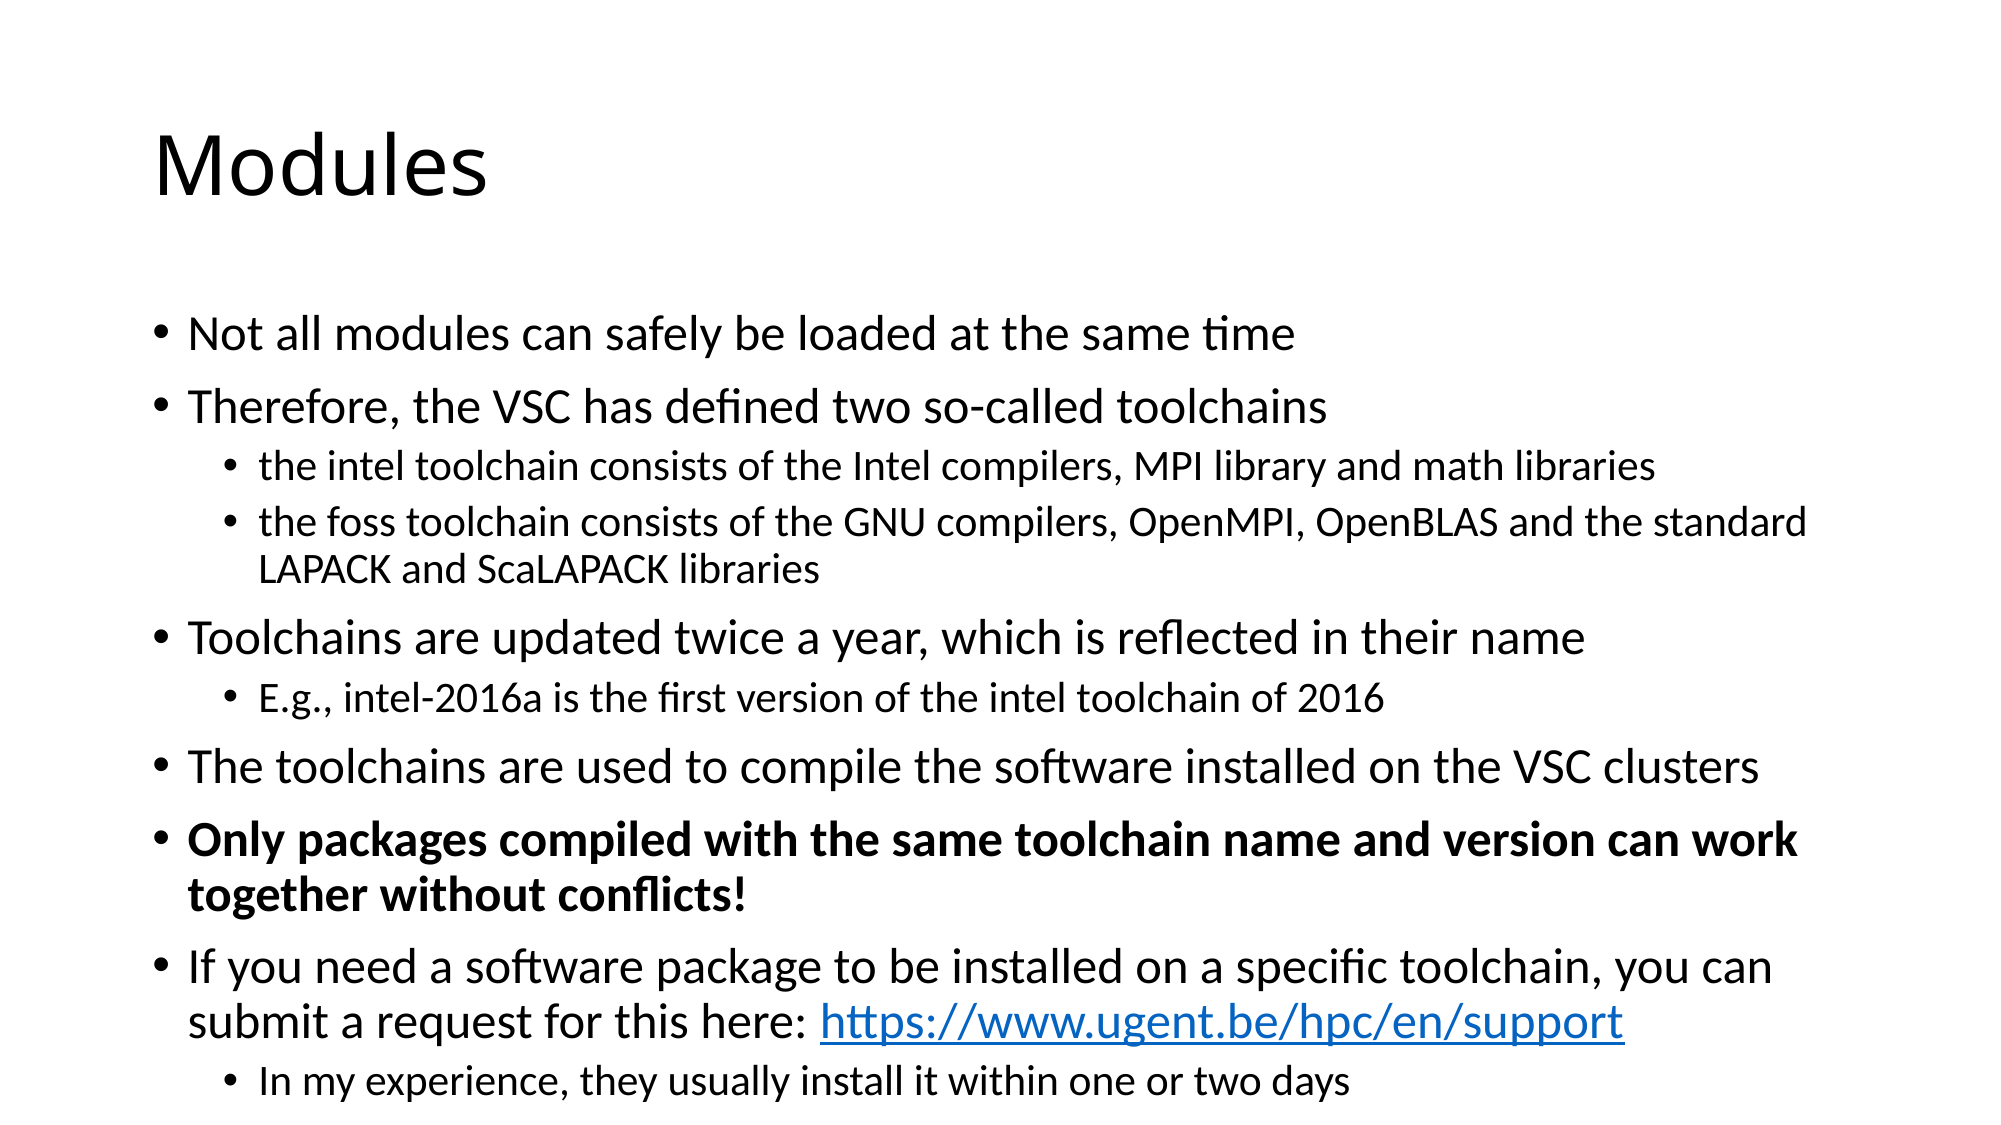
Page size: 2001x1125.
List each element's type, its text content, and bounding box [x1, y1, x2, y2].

title Modules [137, 59, 1863, 278]
list Not all modules can safely be loaded at the same time Therefore, the VSC has defined two so-called toolchains the intel toolchain consists of the Intel compilers, MPI library and math libraries the foss toolchain consists of the GNU compilers, OpenMPI, OpenBLAS and the standard LAPACK and ScaLAPACK libraries Toolchains are updated twice a year, which is reflected in their name E.g., intel-2016a is the first version of the intel toolchain of 2016 The toolchains are used to compile the software installed on the VSC clusters Only packages compiled with the same toolchain name and version can work together without conflicts! If you need a software package to be installed on a specific toolchain, you can submit a request for this here: https://www.ugent.be/hpc/en/support In my experience, they usually install it within one or two days [137, 299, 1863, 1125]
